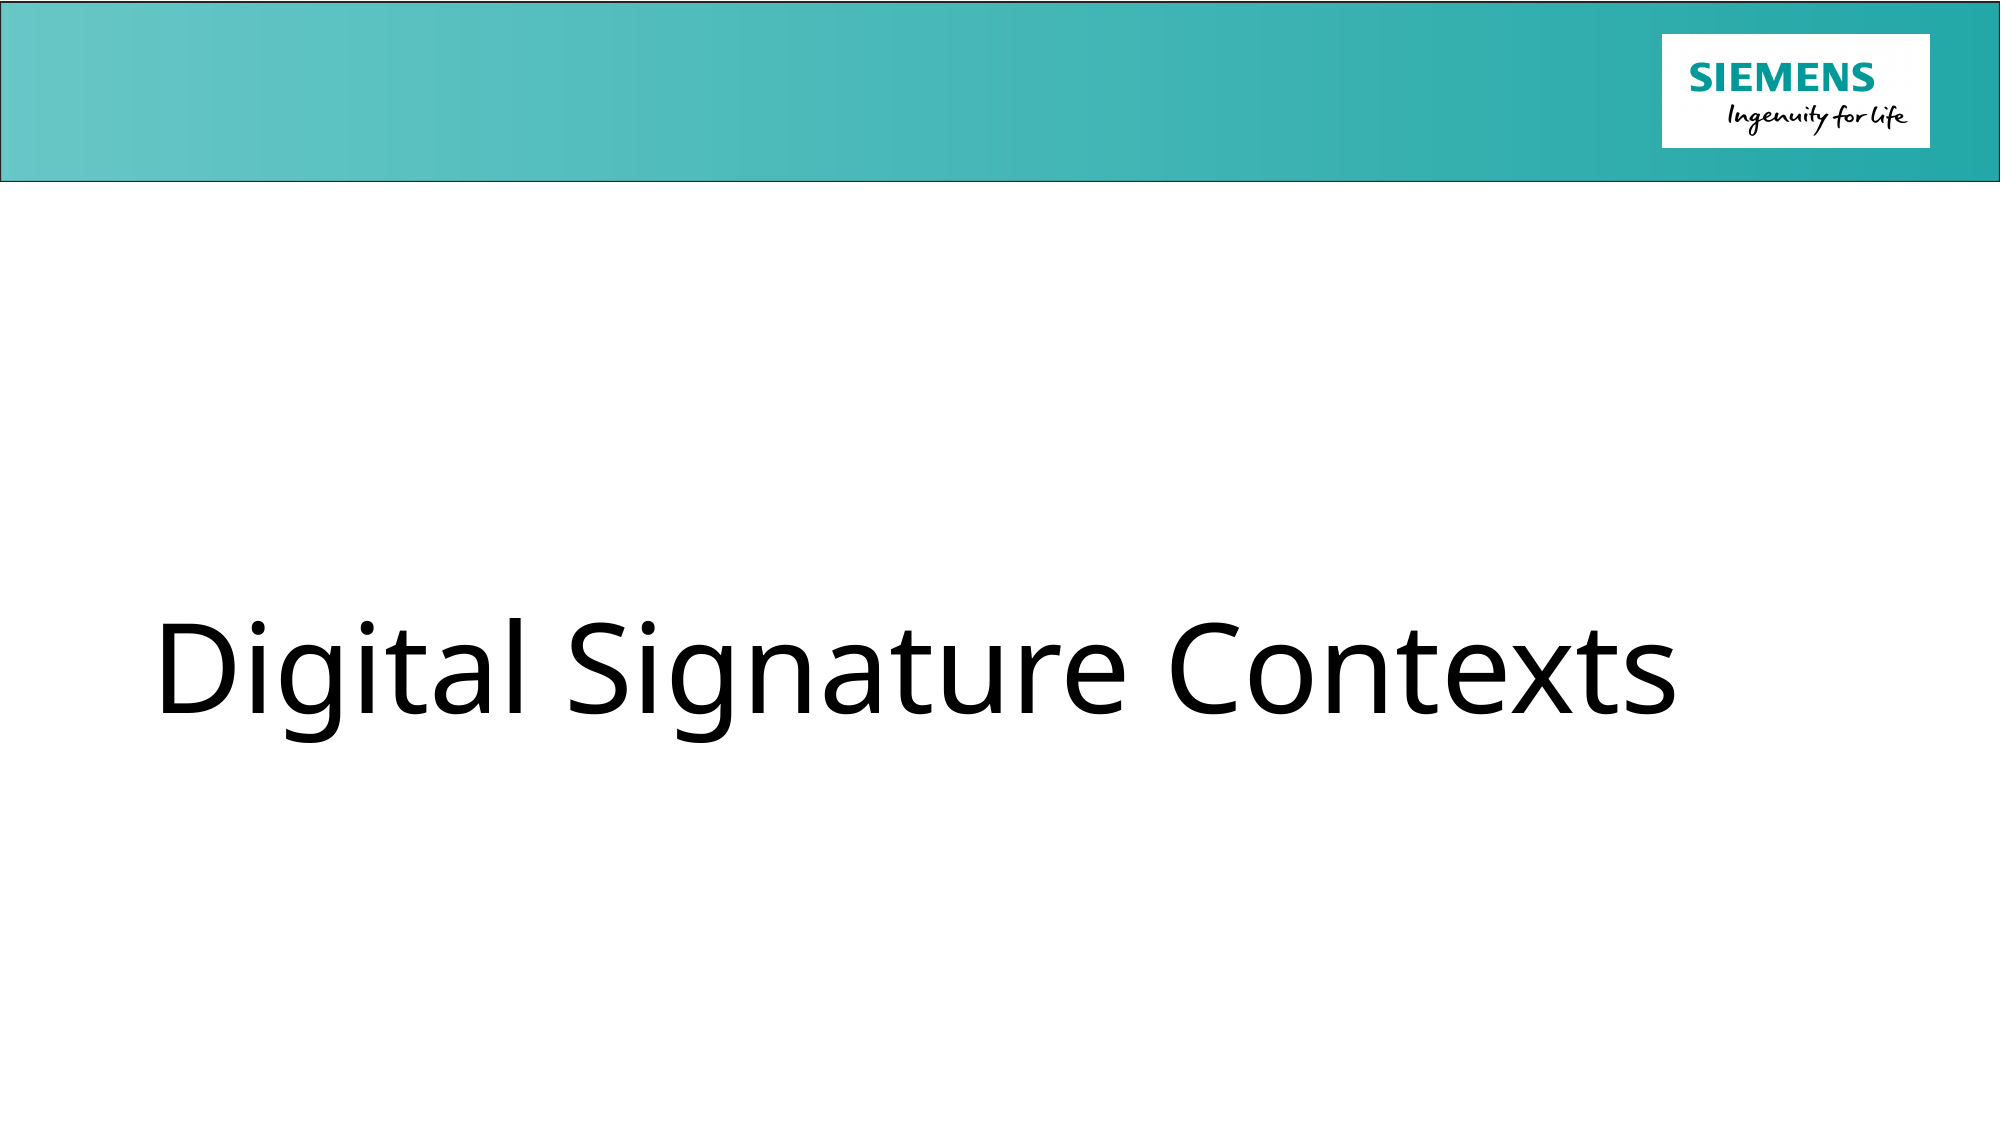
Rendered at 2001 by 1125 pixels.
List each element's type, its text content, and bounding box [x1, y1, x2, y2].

title Digital Signature Contexts [136, 280, 1862, 749]
picture [1662, 34, 1930, 148]
